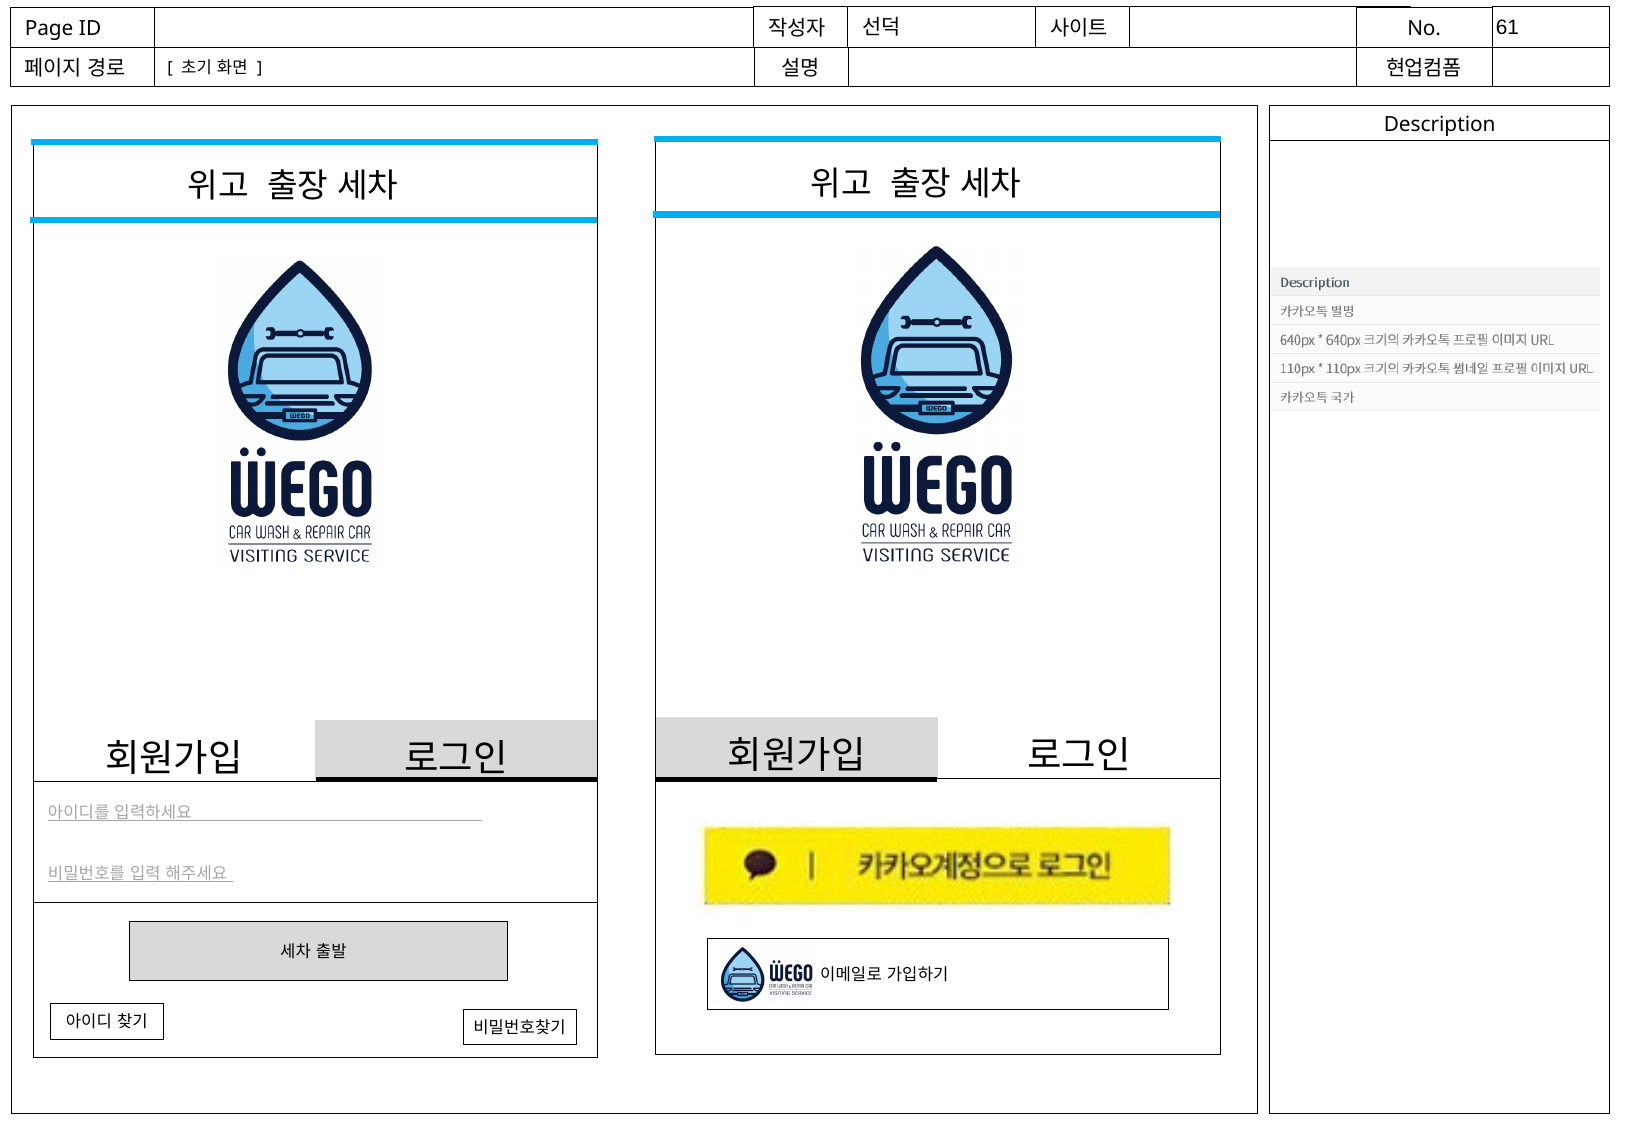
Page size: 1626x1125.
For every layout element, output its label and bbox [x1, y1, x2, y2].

picture [696, 821, 1181, 918]
table_header [656, 717, 1220, 778]
picture [713, 945, 817, 1004]
text_box [652, 136, 1222, 1057]
picture [209, 250, 387, 571]
table_cell [34, 782, 597, 902]
picture [1271, 266, 1601, 411]
text_box [30, 138, 599, 1059]
text_box [152, 49, 282, 84]
picture [841, 235, 1028, 571]
table_header [33, 720, 597, 781]
